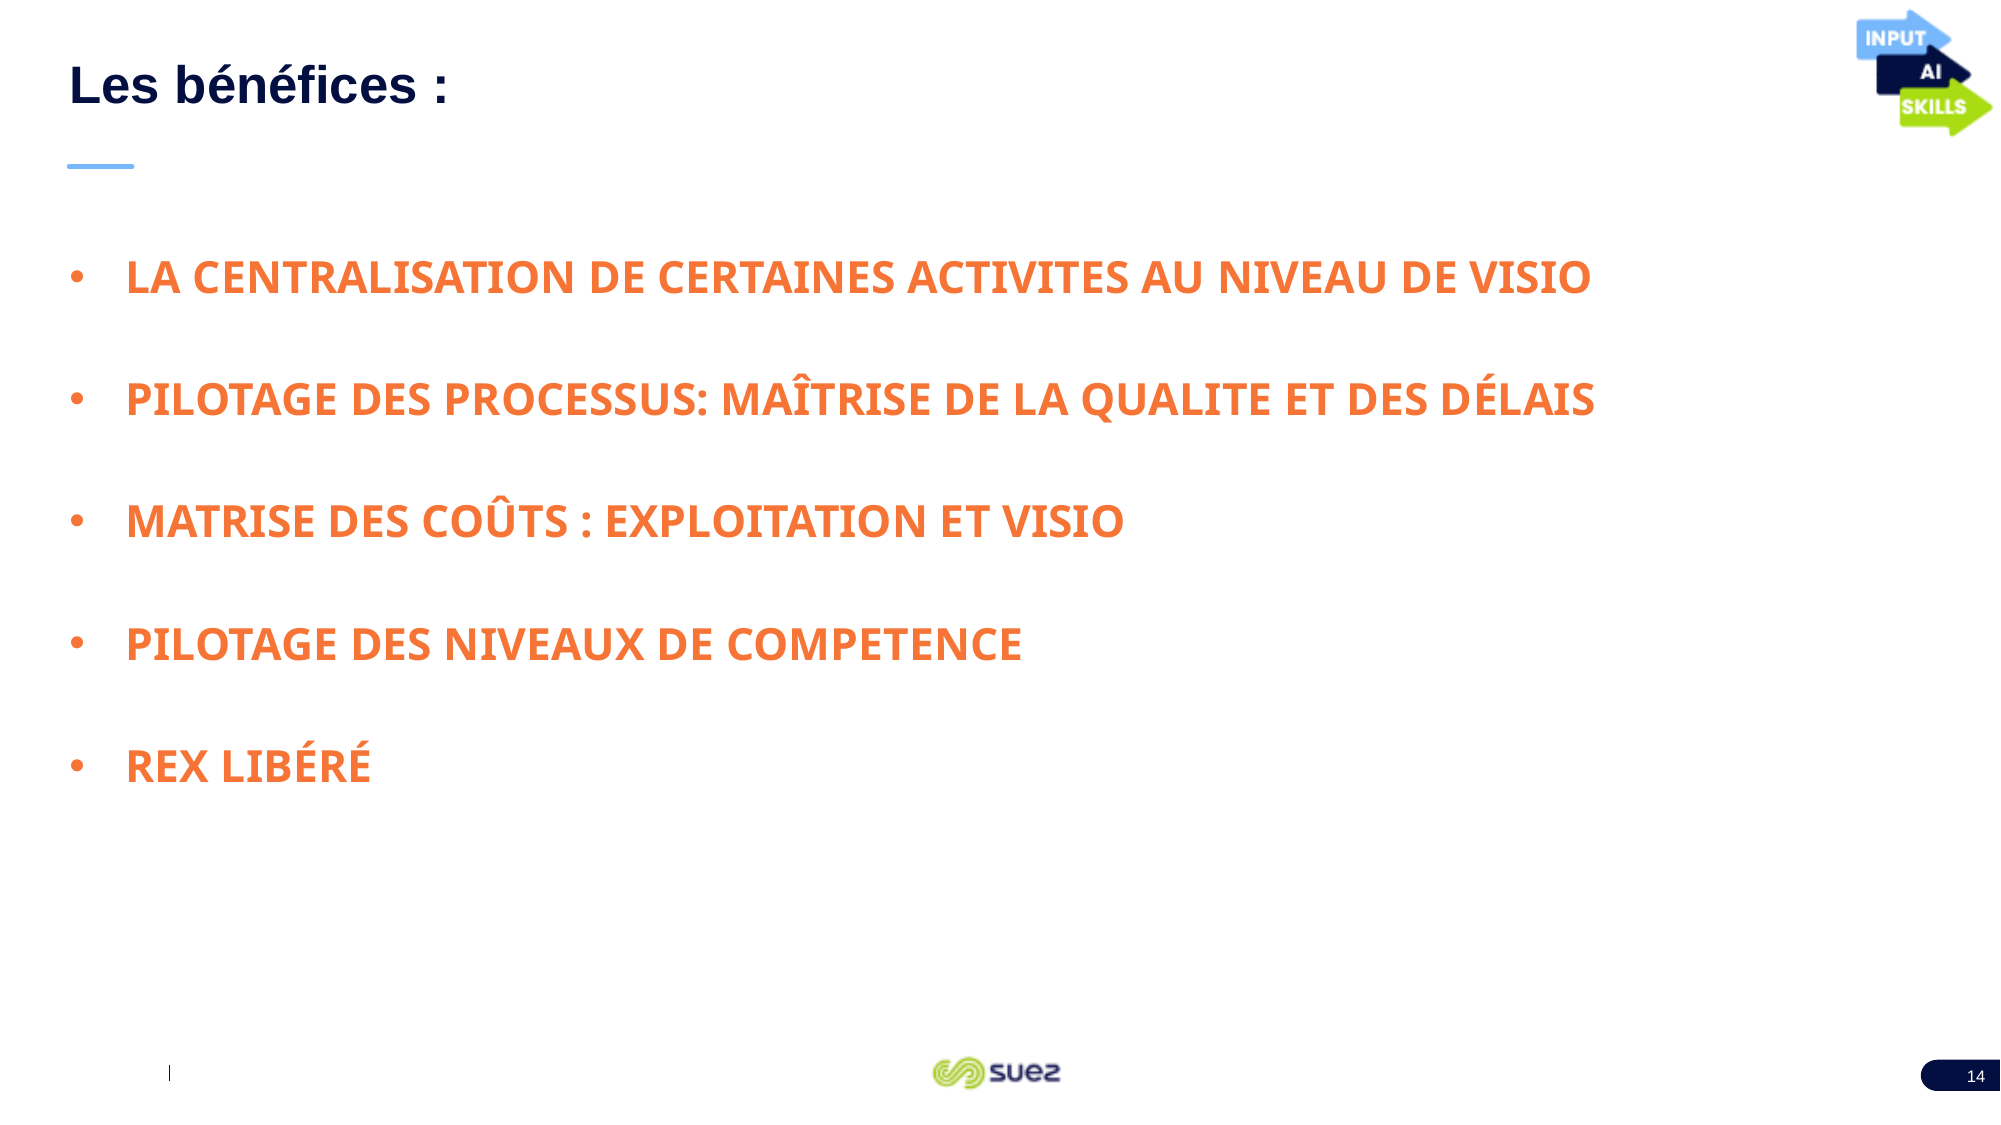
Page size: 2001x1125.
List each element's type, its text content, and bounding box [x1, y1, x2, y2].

title Les bénéfices : [69, 0, 1921, 166]
list La centralisation de certaines ACTIVITES AU NIVEAU DE VISIO pilotage des processus: MAÎTRISE DE lA QUALITE ET DES délais MATRISE DES COûTS : EXPLOITATIOn et VISIO PilotAGE deS NIVEAUX DE COMPETENCE rex libéré [69, 255, 1921, 1014]
slide_number 14 [1920, 1059, 2000, 1091]
picture [928, 1051, 1067, 1095]
picture [1847, 0, 2000, 146]
